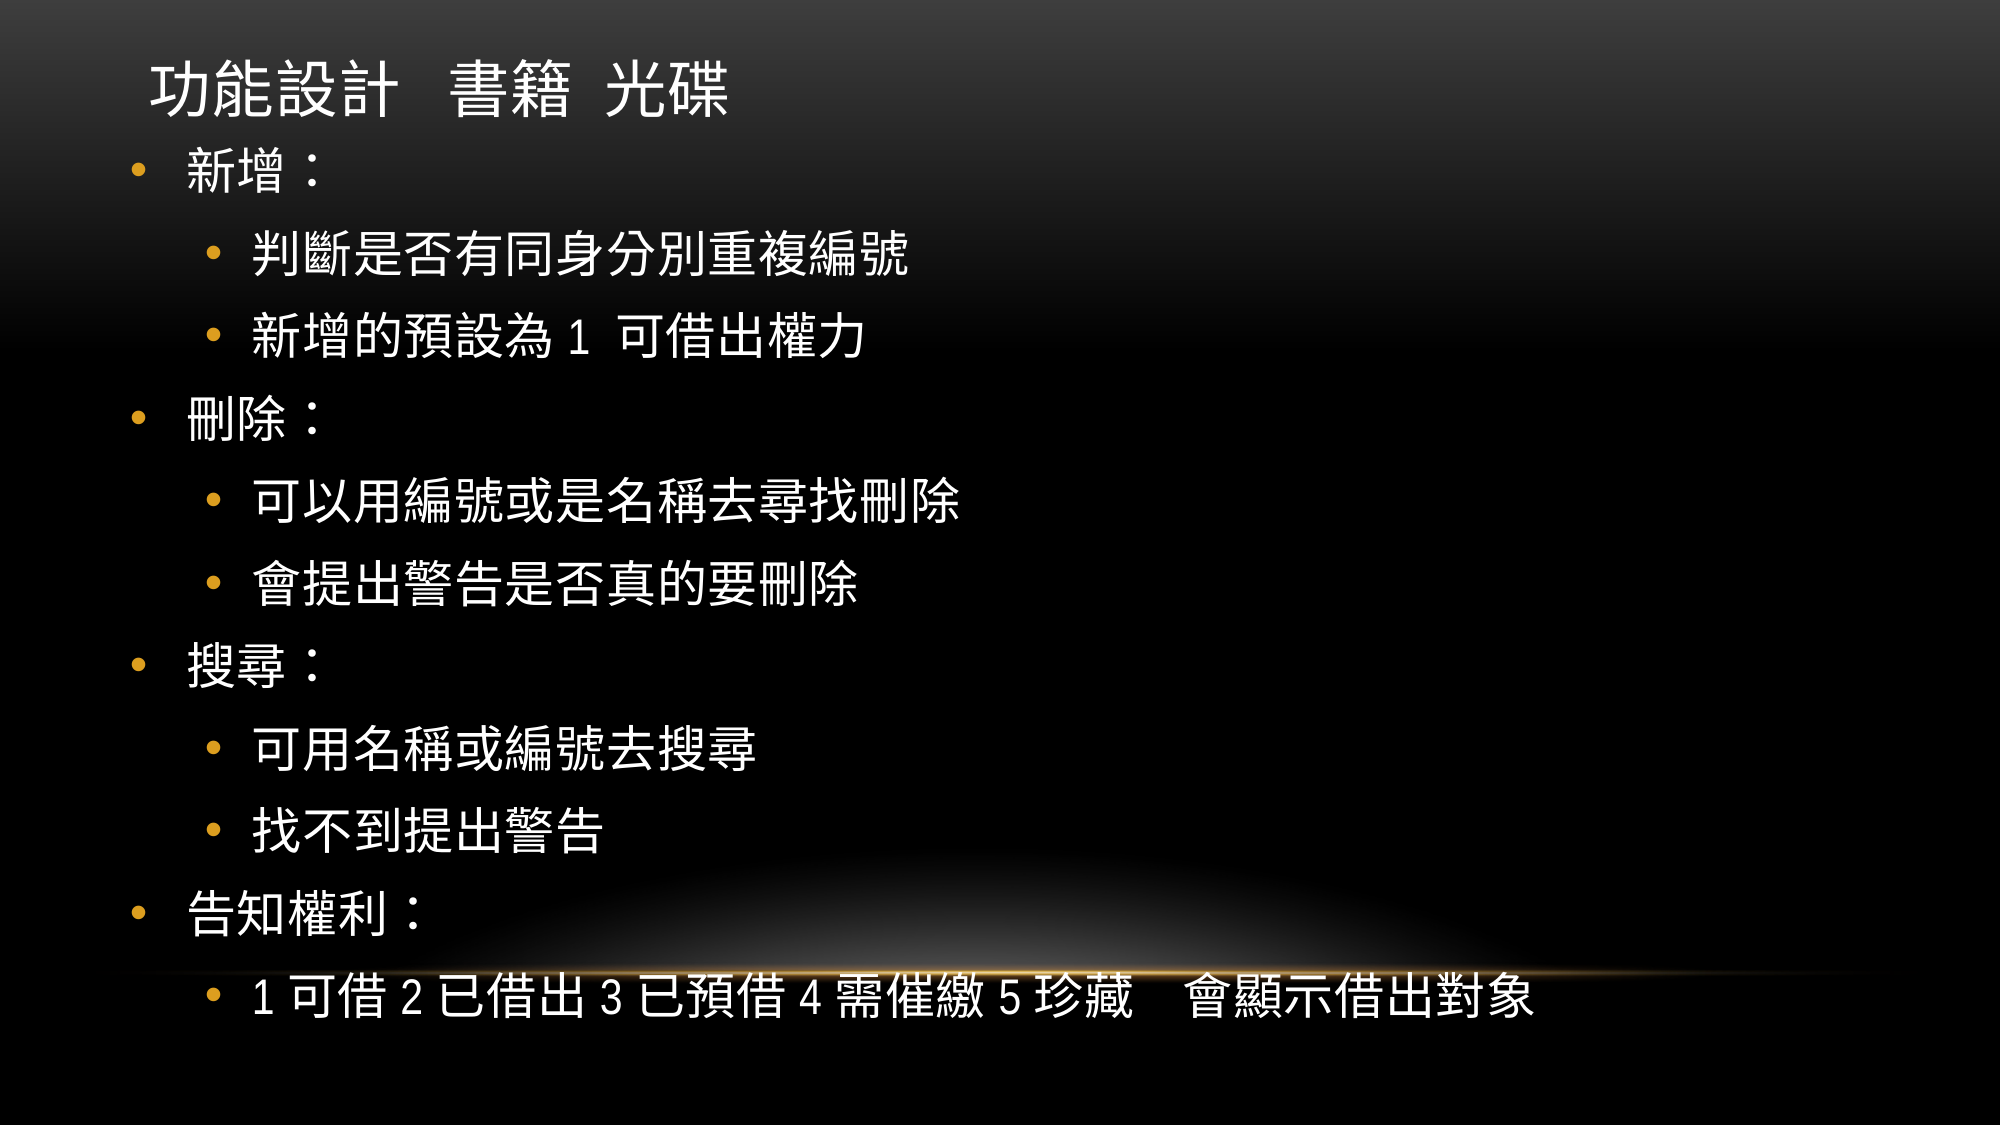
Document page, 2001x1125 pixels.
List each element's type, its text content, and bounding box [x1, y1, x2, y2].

list 新增： 判斷是否有同身分別重複編號 新增的預設為1 可借出權力 刪除： 可以用編號或是名稱去尋找刪除 會提出警告是否真的要刪除 搜尋： 可用名稱或編號去搜尋 找不到提出警告 告知權利： 1可借2已借出3已預借4需催繳5珍藏 會顯示借出對象 [114, 131, 1840, 914]
title 功能設計 書籍 光碟 [133, 45, 1867, 133]
picture [0, 0, 2000, 1125]
